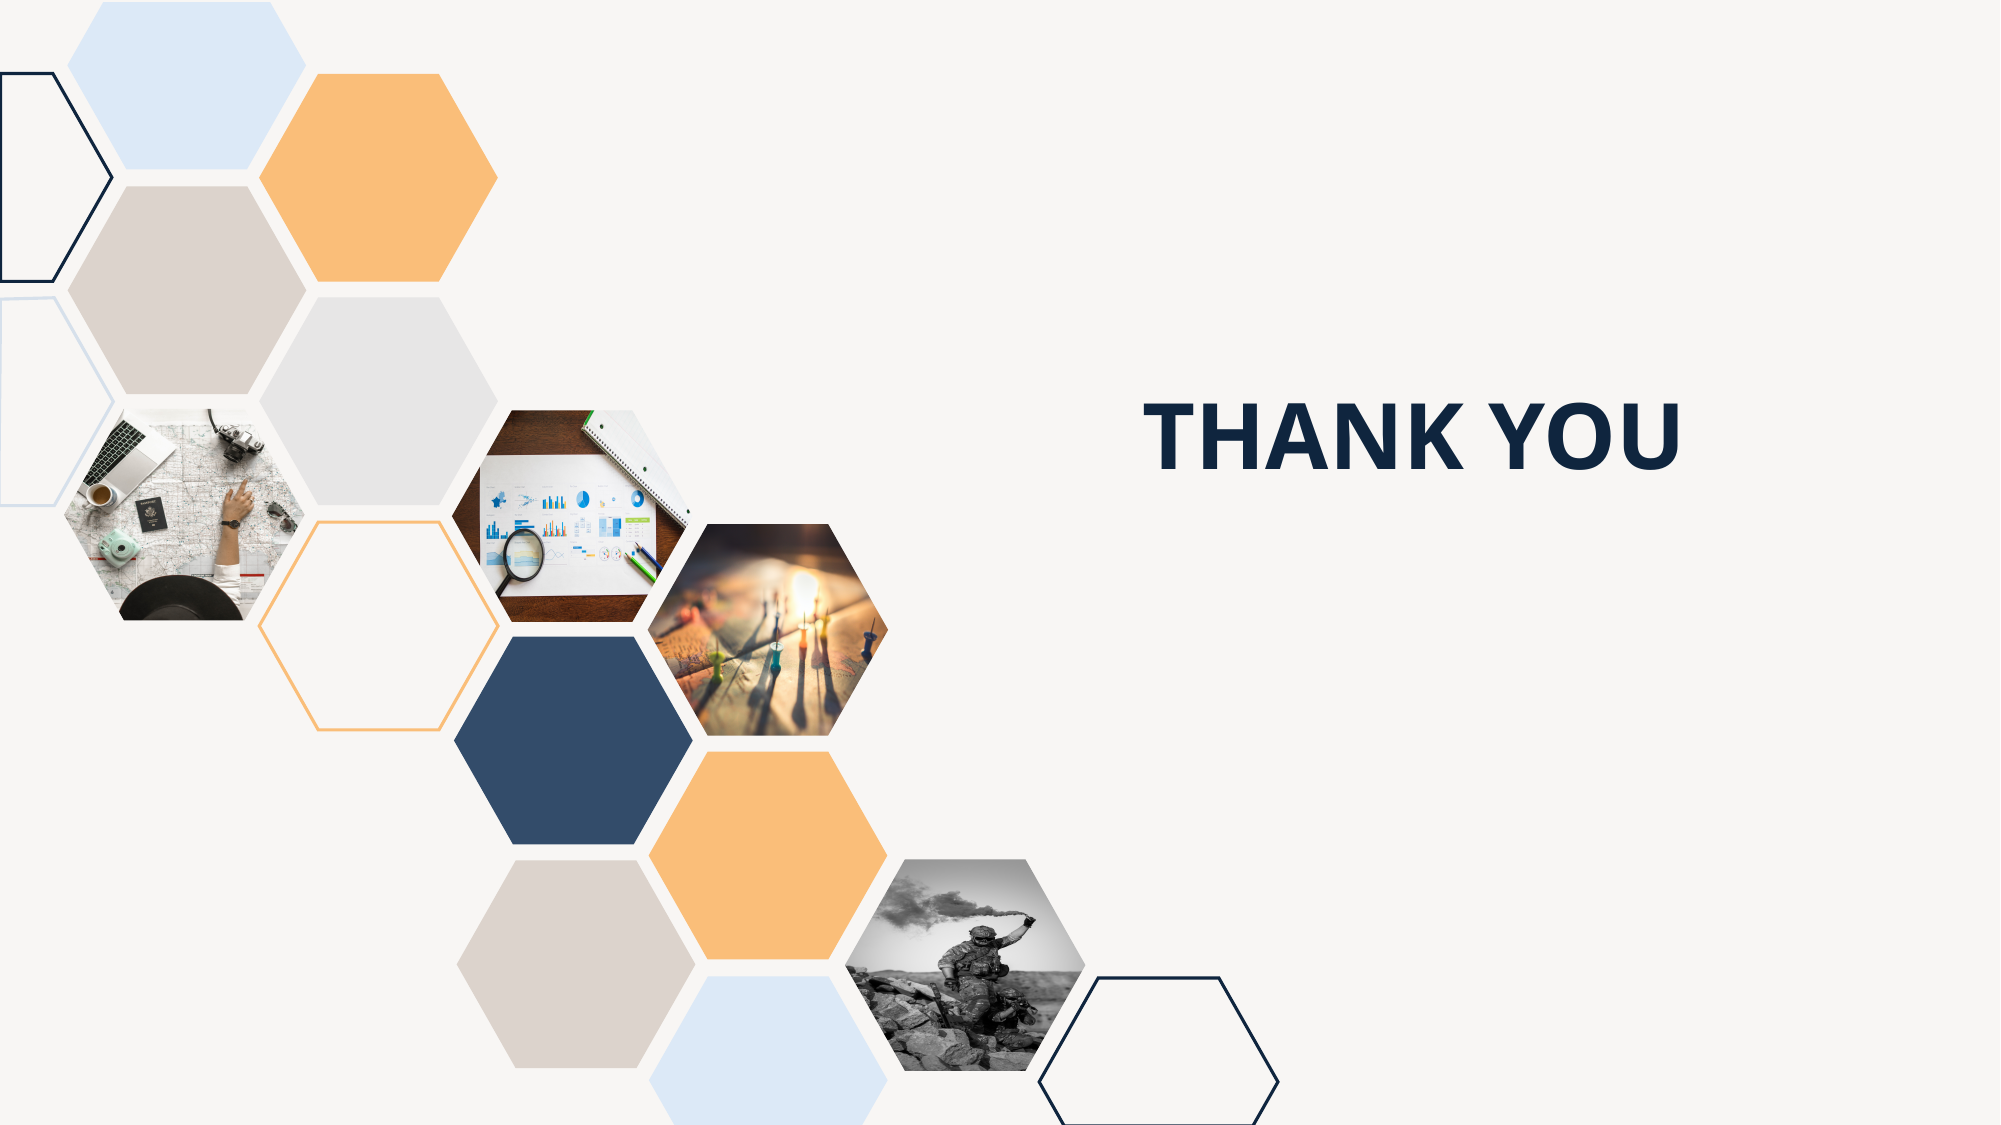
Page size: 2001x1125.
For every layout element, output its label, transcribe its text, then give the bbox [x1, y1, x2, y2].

title THANK YOU [999, 279, 1830, 497]
picture [64, 408, 305, 621]
picture [451, 410, 889, 736]
picture [844, 859, 1086, 1071]
